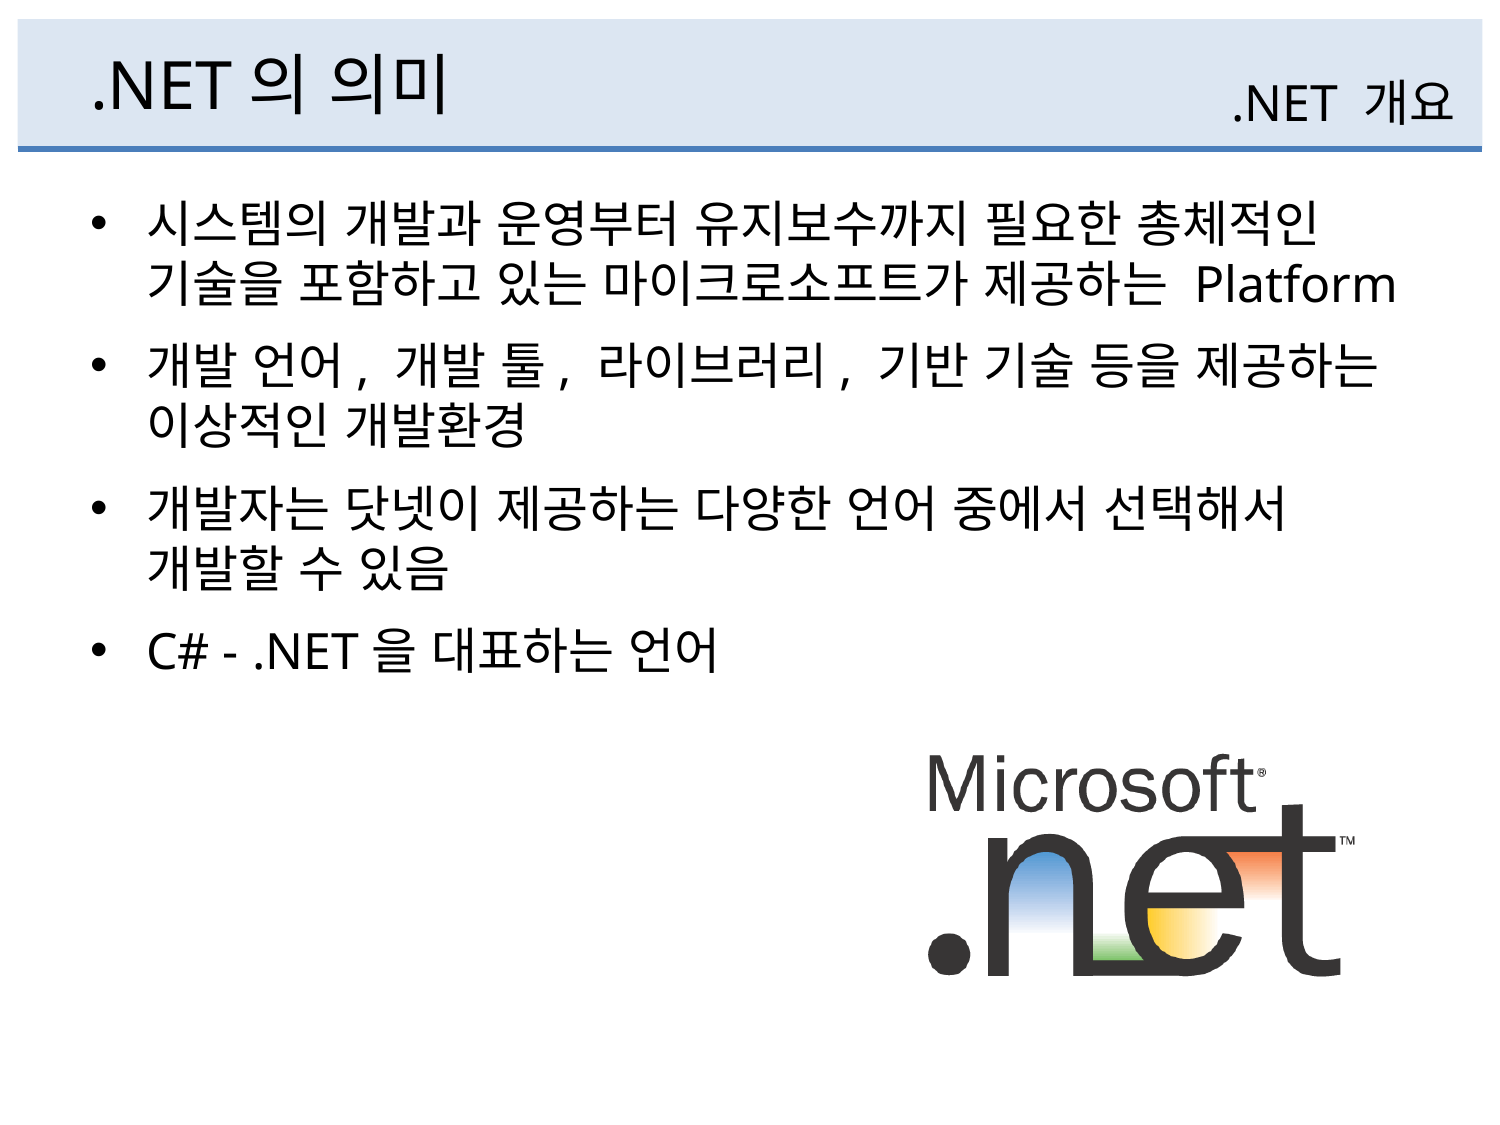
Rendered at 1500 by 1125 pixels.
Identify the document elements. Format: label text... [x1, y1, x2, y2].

picture [832, 680, 1428, 1063]
title .NET의 의미 [75, 19, 857, 147]
list .NET 개요 [903, 64, 1471, 147]
list 시스템의 개발과 운영부터 유지보수까지 필요한 총체적인 기술을 포함하고 있는 마이크로소프트가 제공하는 Platform 개발 언어, 개발 툴, 라이브러리, 기반 기술 등을 제공하는 이상적인 개발환경 개발자는 닷넷이 제공하는 다양한 언어 중에서 선택해서 개발할 수 있음 C# - .NET을 대표하는 언어 [75, 184, 1425, 1012]
